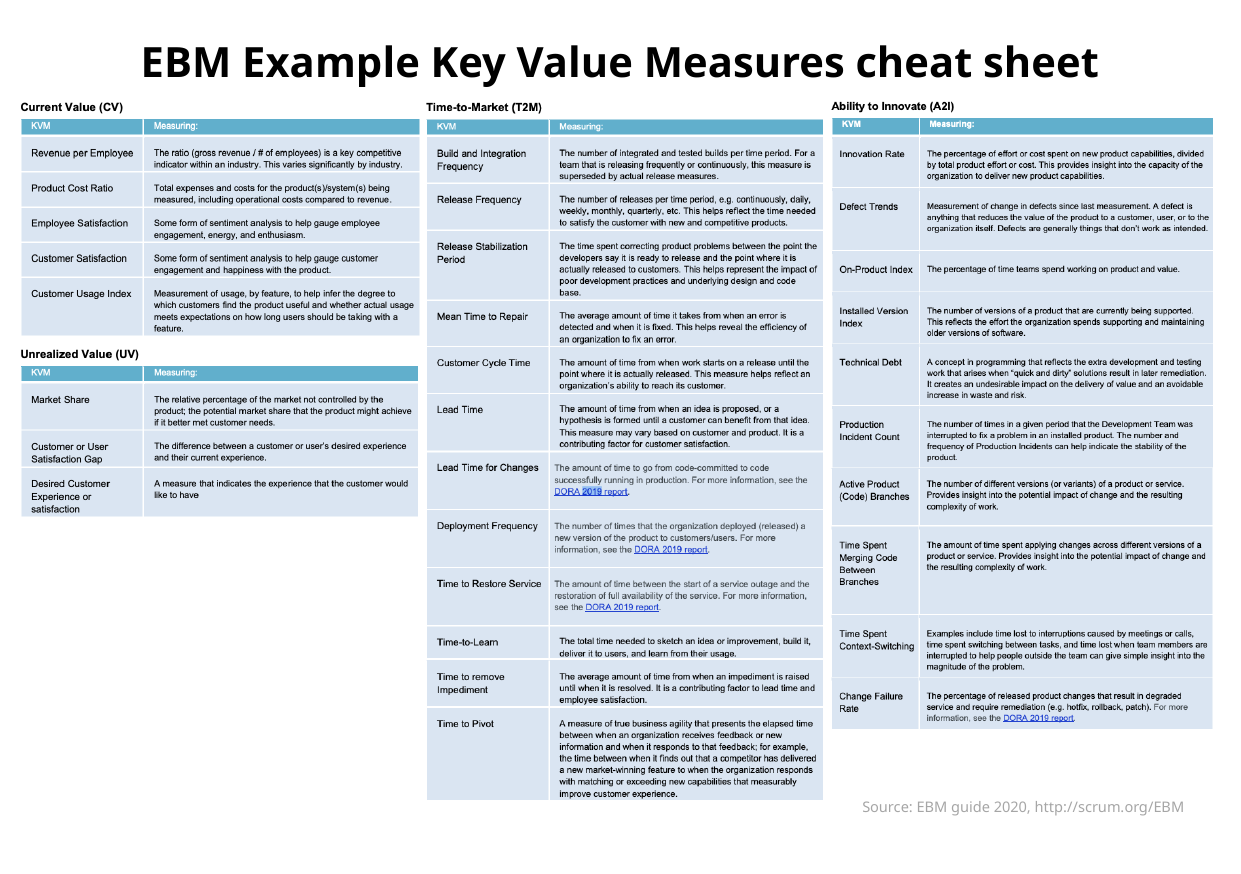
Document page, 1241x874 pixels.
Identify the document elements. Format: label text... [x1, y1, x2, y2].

text_box EBM Example Key Value Measures cheat sheet [93, 28, 1147, 94]
picture [17, 96, 1217, 806]
text_box Source: EBM guide 2020, http://scrum.org/EBM [574, 790, 1200, 823]
